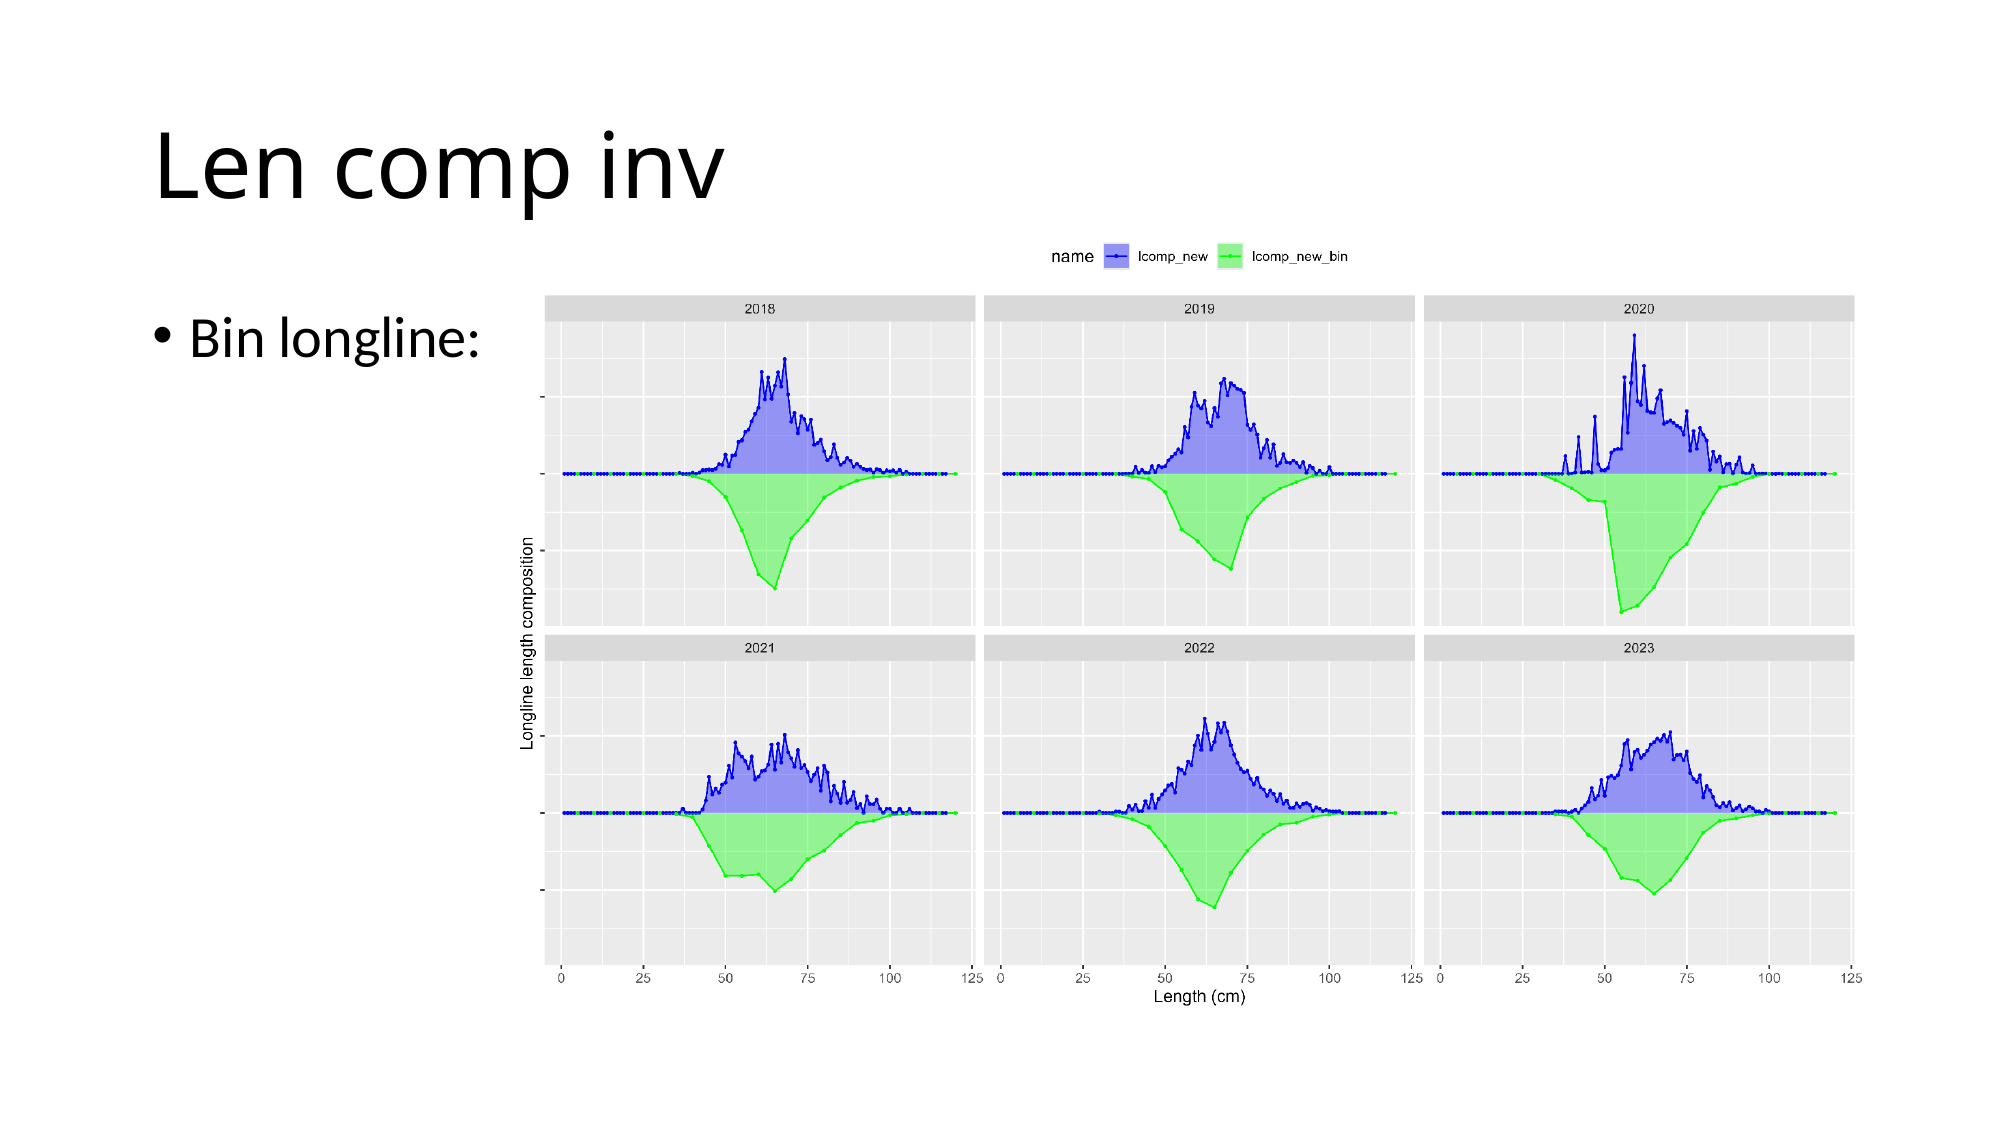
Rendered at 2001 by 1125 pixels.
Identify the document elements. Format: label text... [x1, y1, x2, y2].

list Bin longline: [137, 299, 511, 1014]
title Len comp inv [137, 59, 1863, 278]
picture [511, 225, 1863, 1014]
